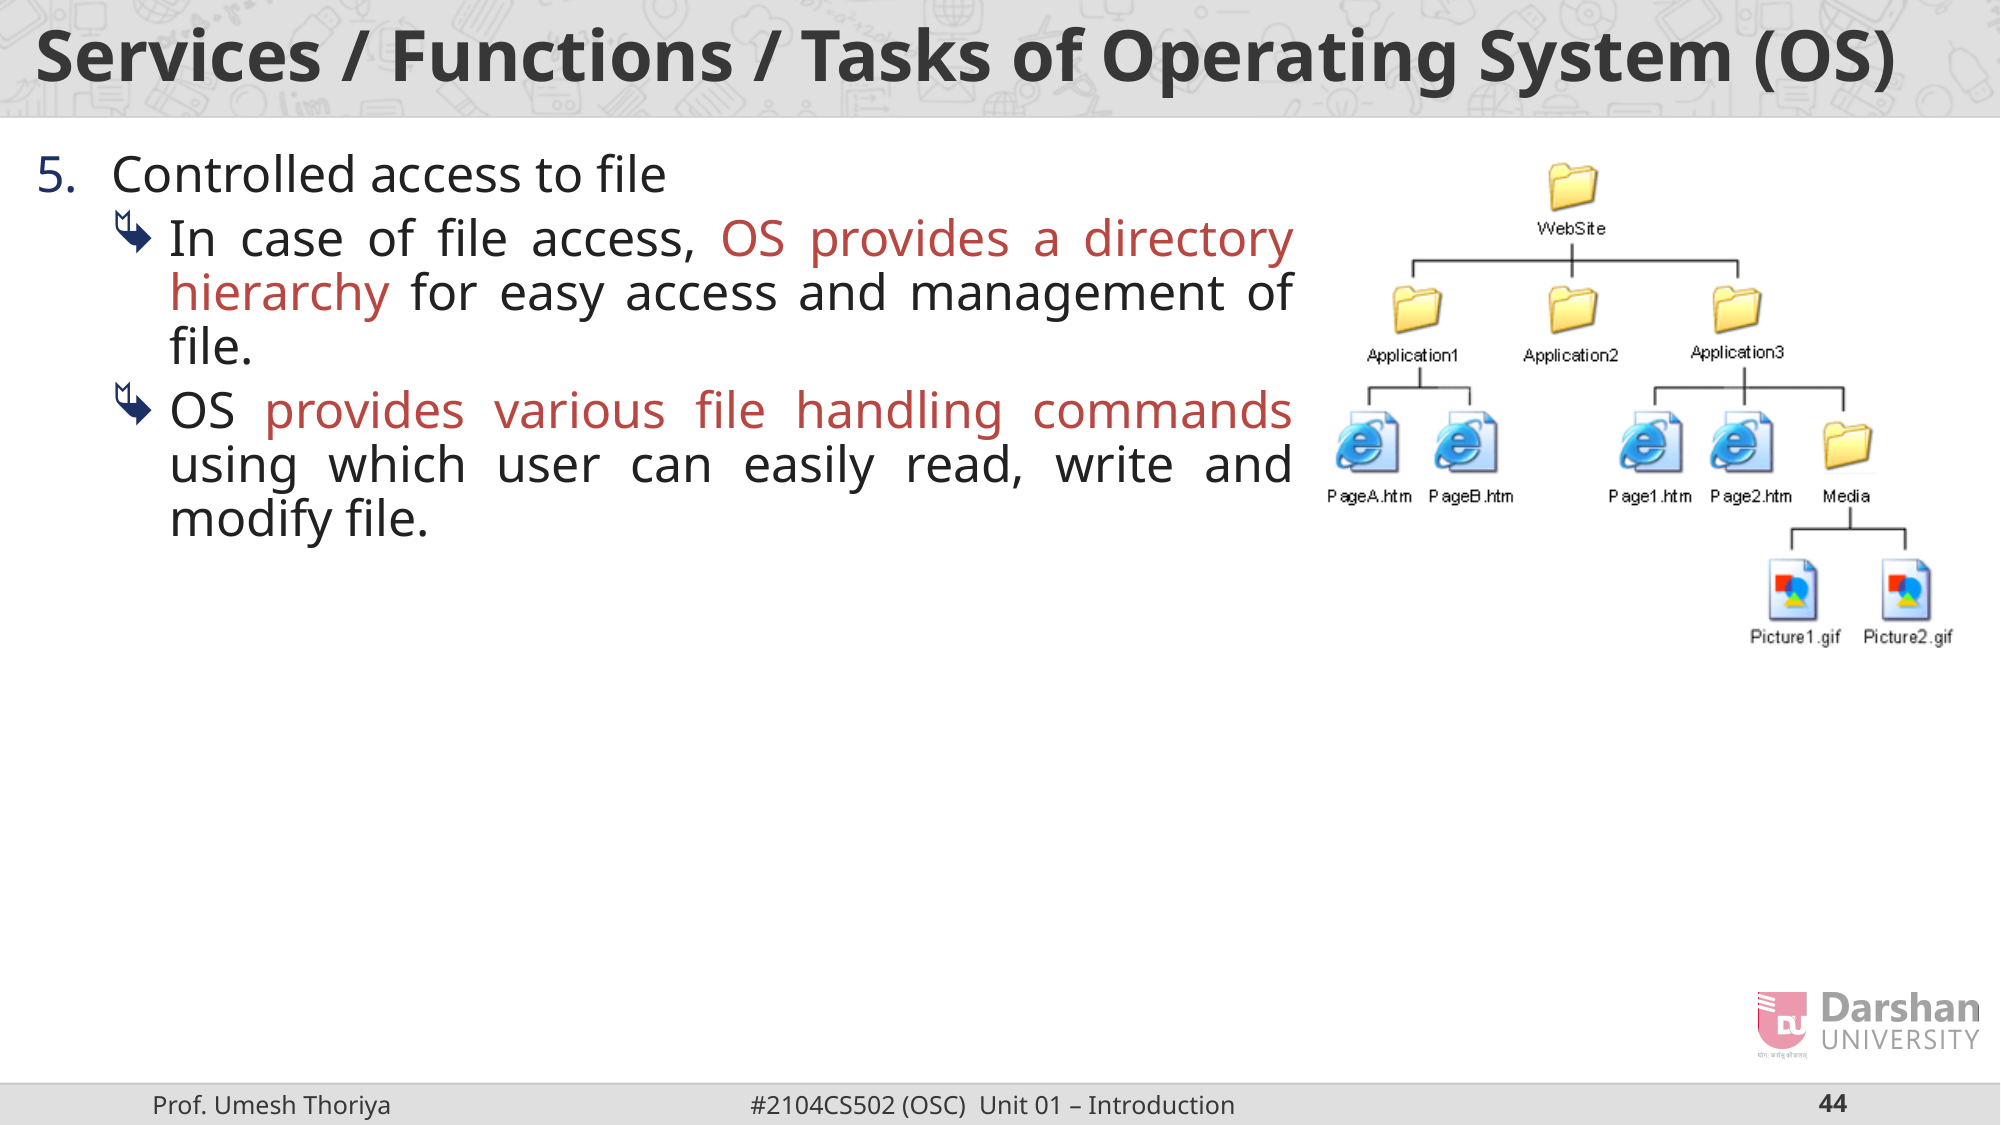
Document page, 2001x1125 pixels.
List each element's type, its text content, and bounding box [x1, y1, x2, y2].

title Services / Functions / Tasks of Operating System (OS) [0, 0, 2000, 117]
picture [1309, 141, 1970, 662]
list Controlled access to file In case of file access, OS provides a directory hierarchy for easy access and management of file. OS provides various file handling commands using which user can easily read, write and modify file. [21, 141, 1310, 1059]
